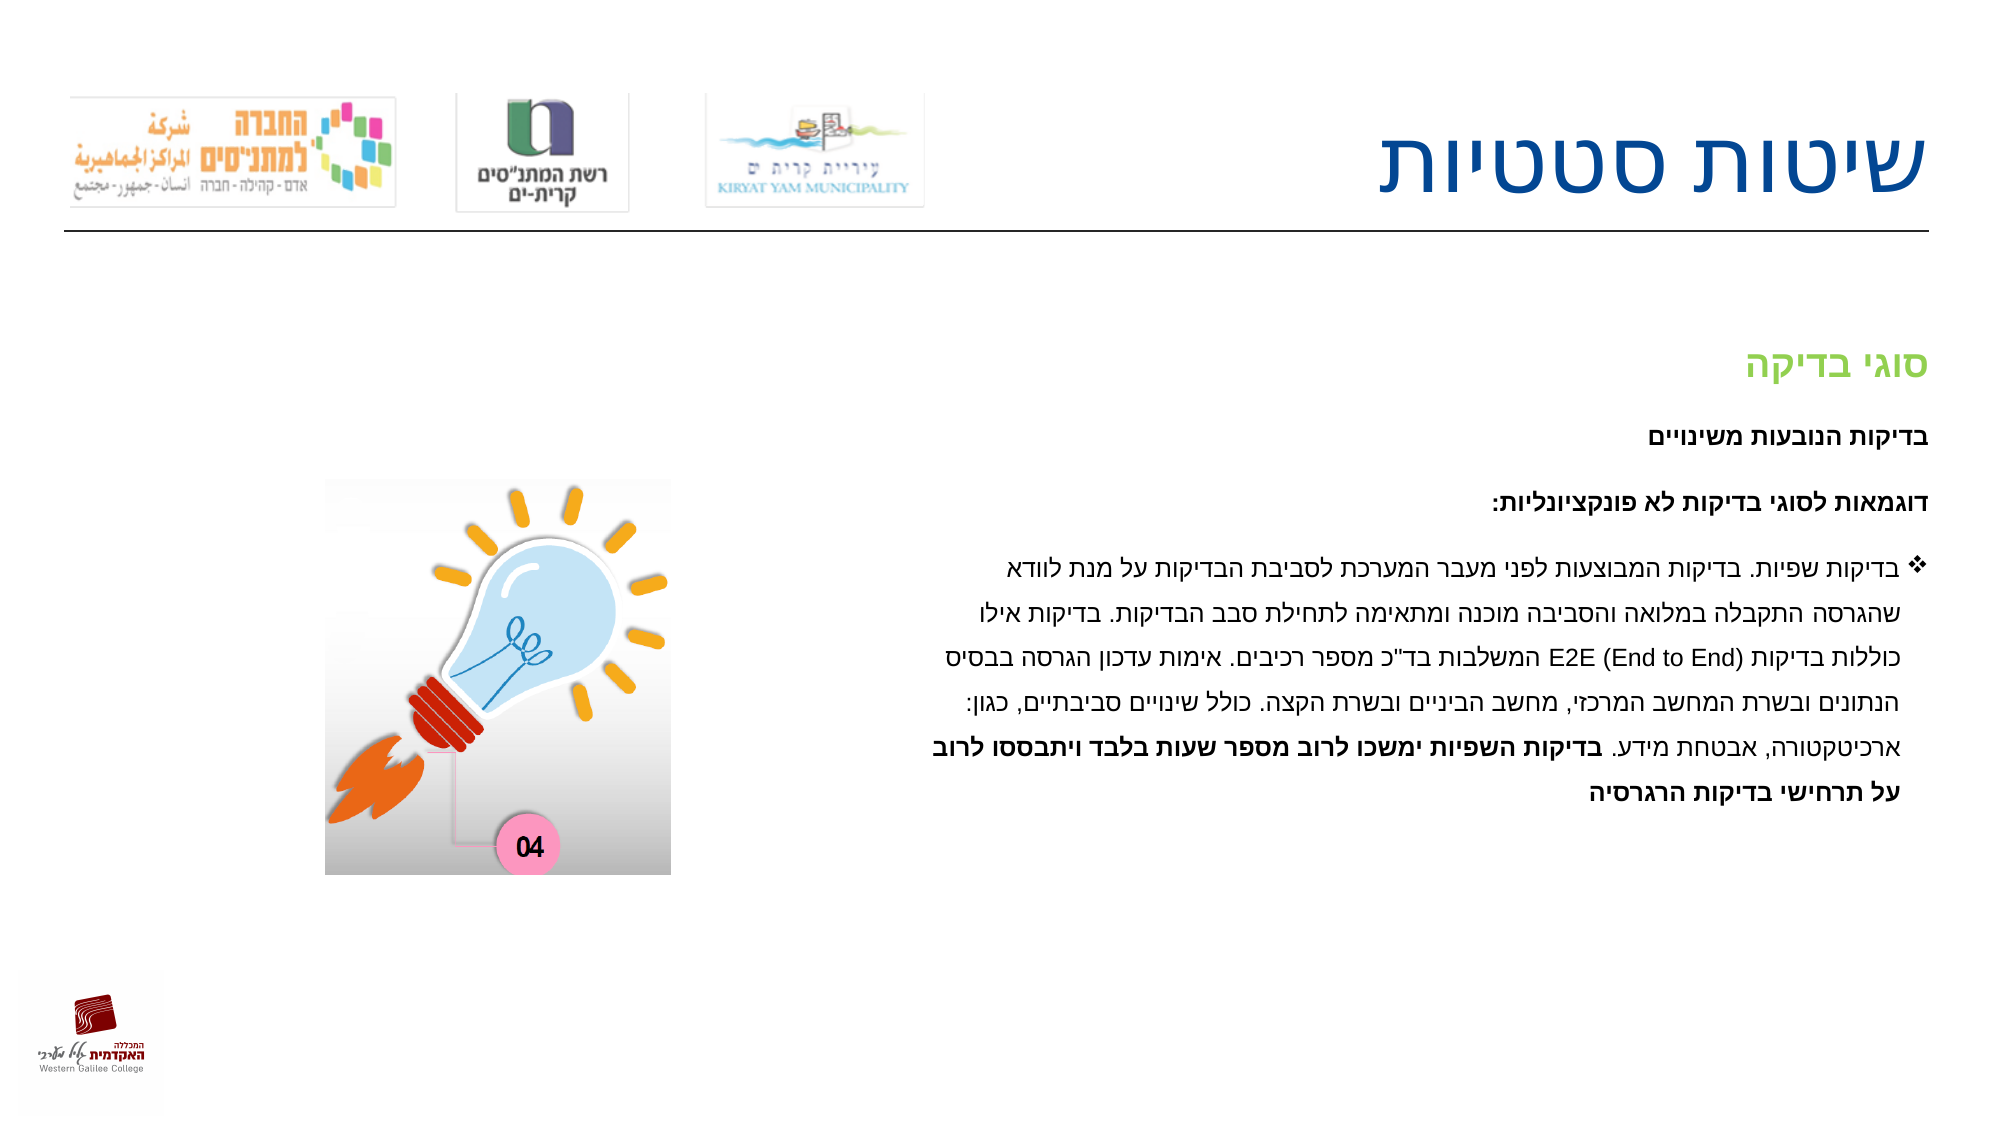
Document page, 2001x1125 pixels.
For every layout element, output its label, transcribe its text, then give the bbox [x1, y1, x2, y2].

picture [325, 479, 671, 875]
picture [18, 970, 164, 1116]
picture [70, 93, 925, 213]
text_box סוגי בדיקה בדיקות הנובעות משינויים דוגמאות לסוגי בדיקות לא פונקציונליות: בדיקות שפיות. בדיקות המבוצעות לפני מעבר המערכת לסביבת הבדיקות על מנת לוודא שהגרסה התקבלה במלואה והסביבה מוכנה ומתאימה לתחילת סבב הבדיקות. בדיקות אילו כוללות בדיקות E2E (End to End) המשלבות בד"כ מספר רכיבים. אימות עדכון הגרסה בבסיס הנתונים ובשרת המחשב המרכזי, מחשב הביניים ובשרת הקצה. כולל שינויים סביבתיים, כגון: ארכיטקטורה, אבטחת מידע. בדיקות השפיות ימשכו לרוב מספר שעות בלבד ויתבססו לרוב על תרחישי בדיקות הרגרסיה [924, 309, 1930, 1043]
title שיטות סטטיות [64, 55, 1930, 221]
